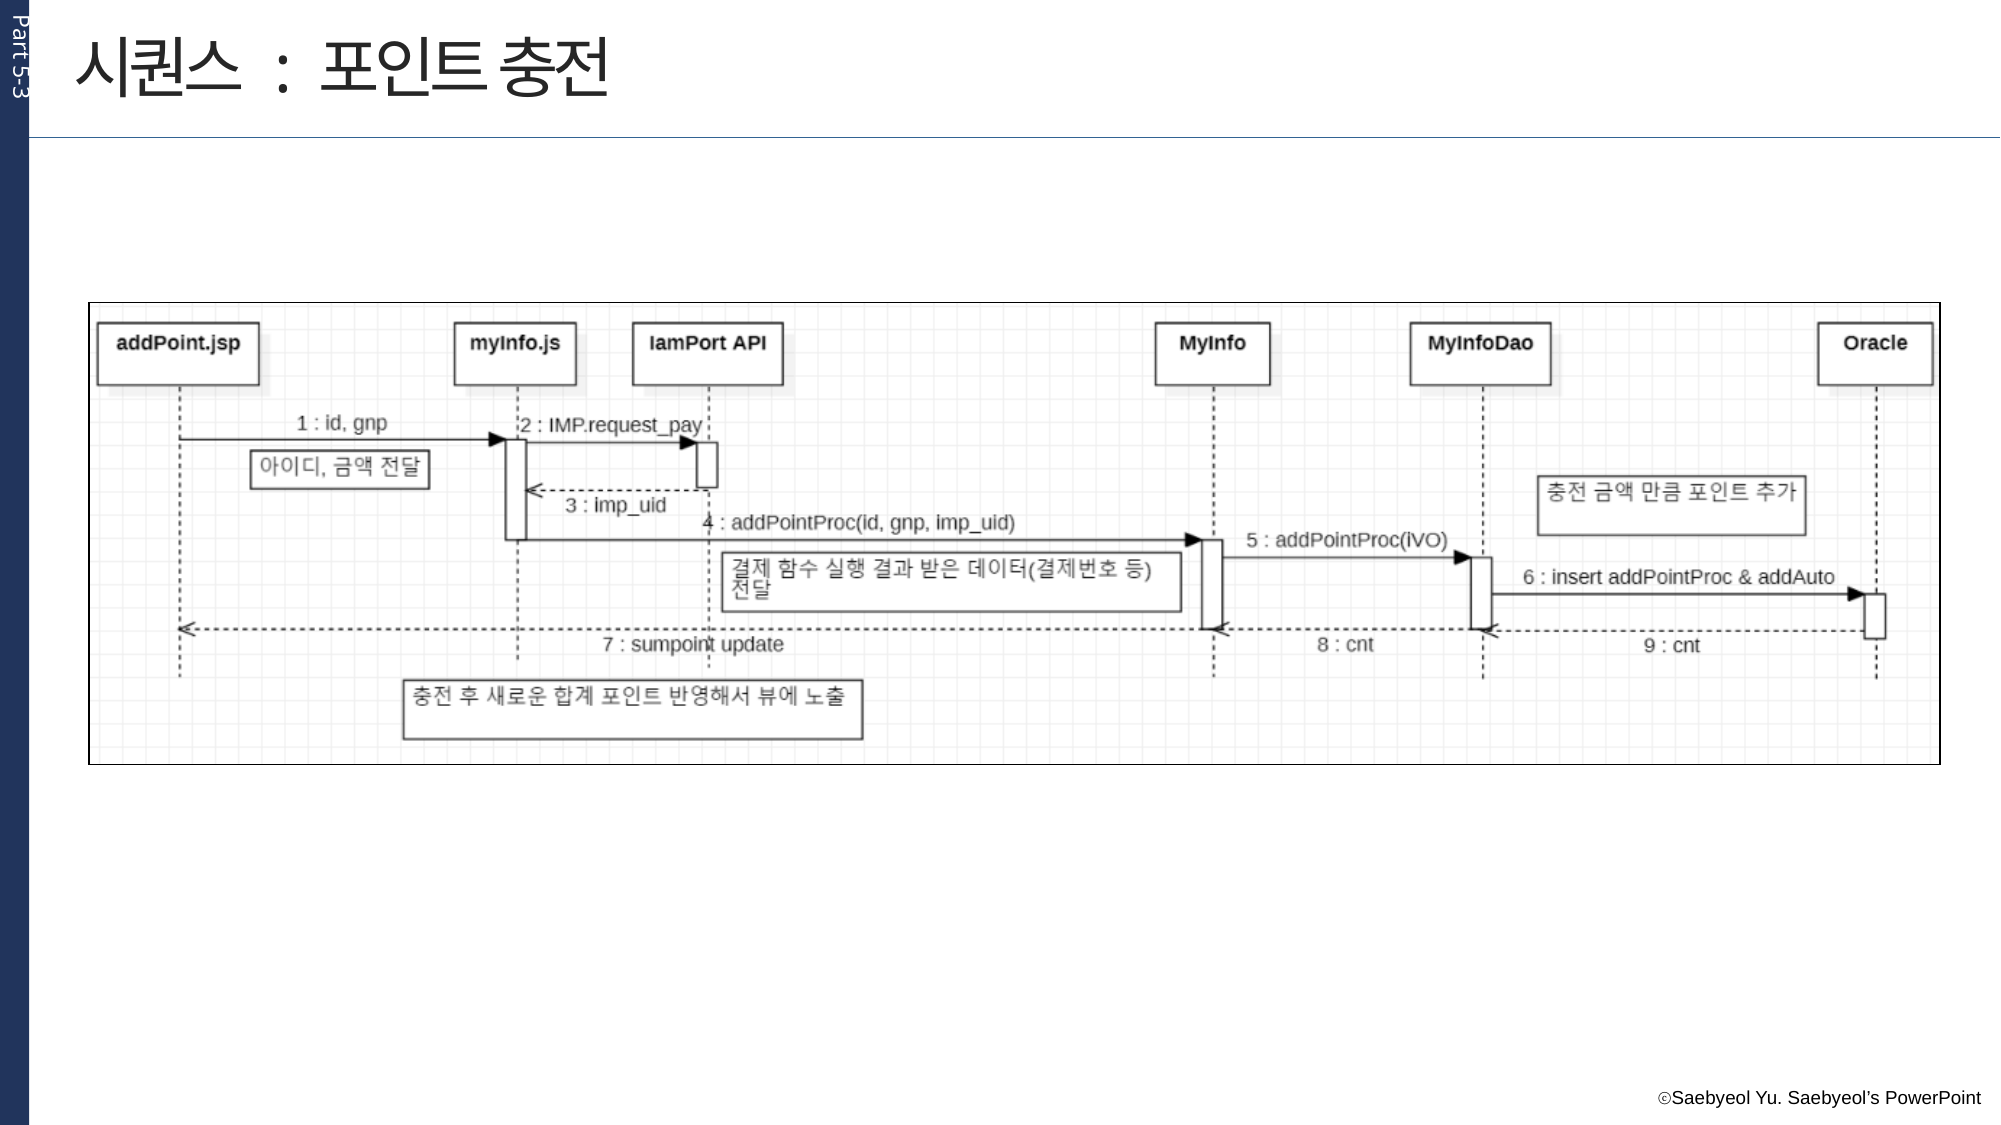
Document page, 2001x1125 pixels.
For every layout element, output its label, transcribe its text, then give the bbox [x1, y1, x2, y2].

picture [89, 303, 1940, 764]
text_box [0, 304, 30, 1125]
text_box 시퀀스 : 포인트 충전 [58, 18, 629, 113]
text_box Part 5-3 [0, 0, 44, 304]
